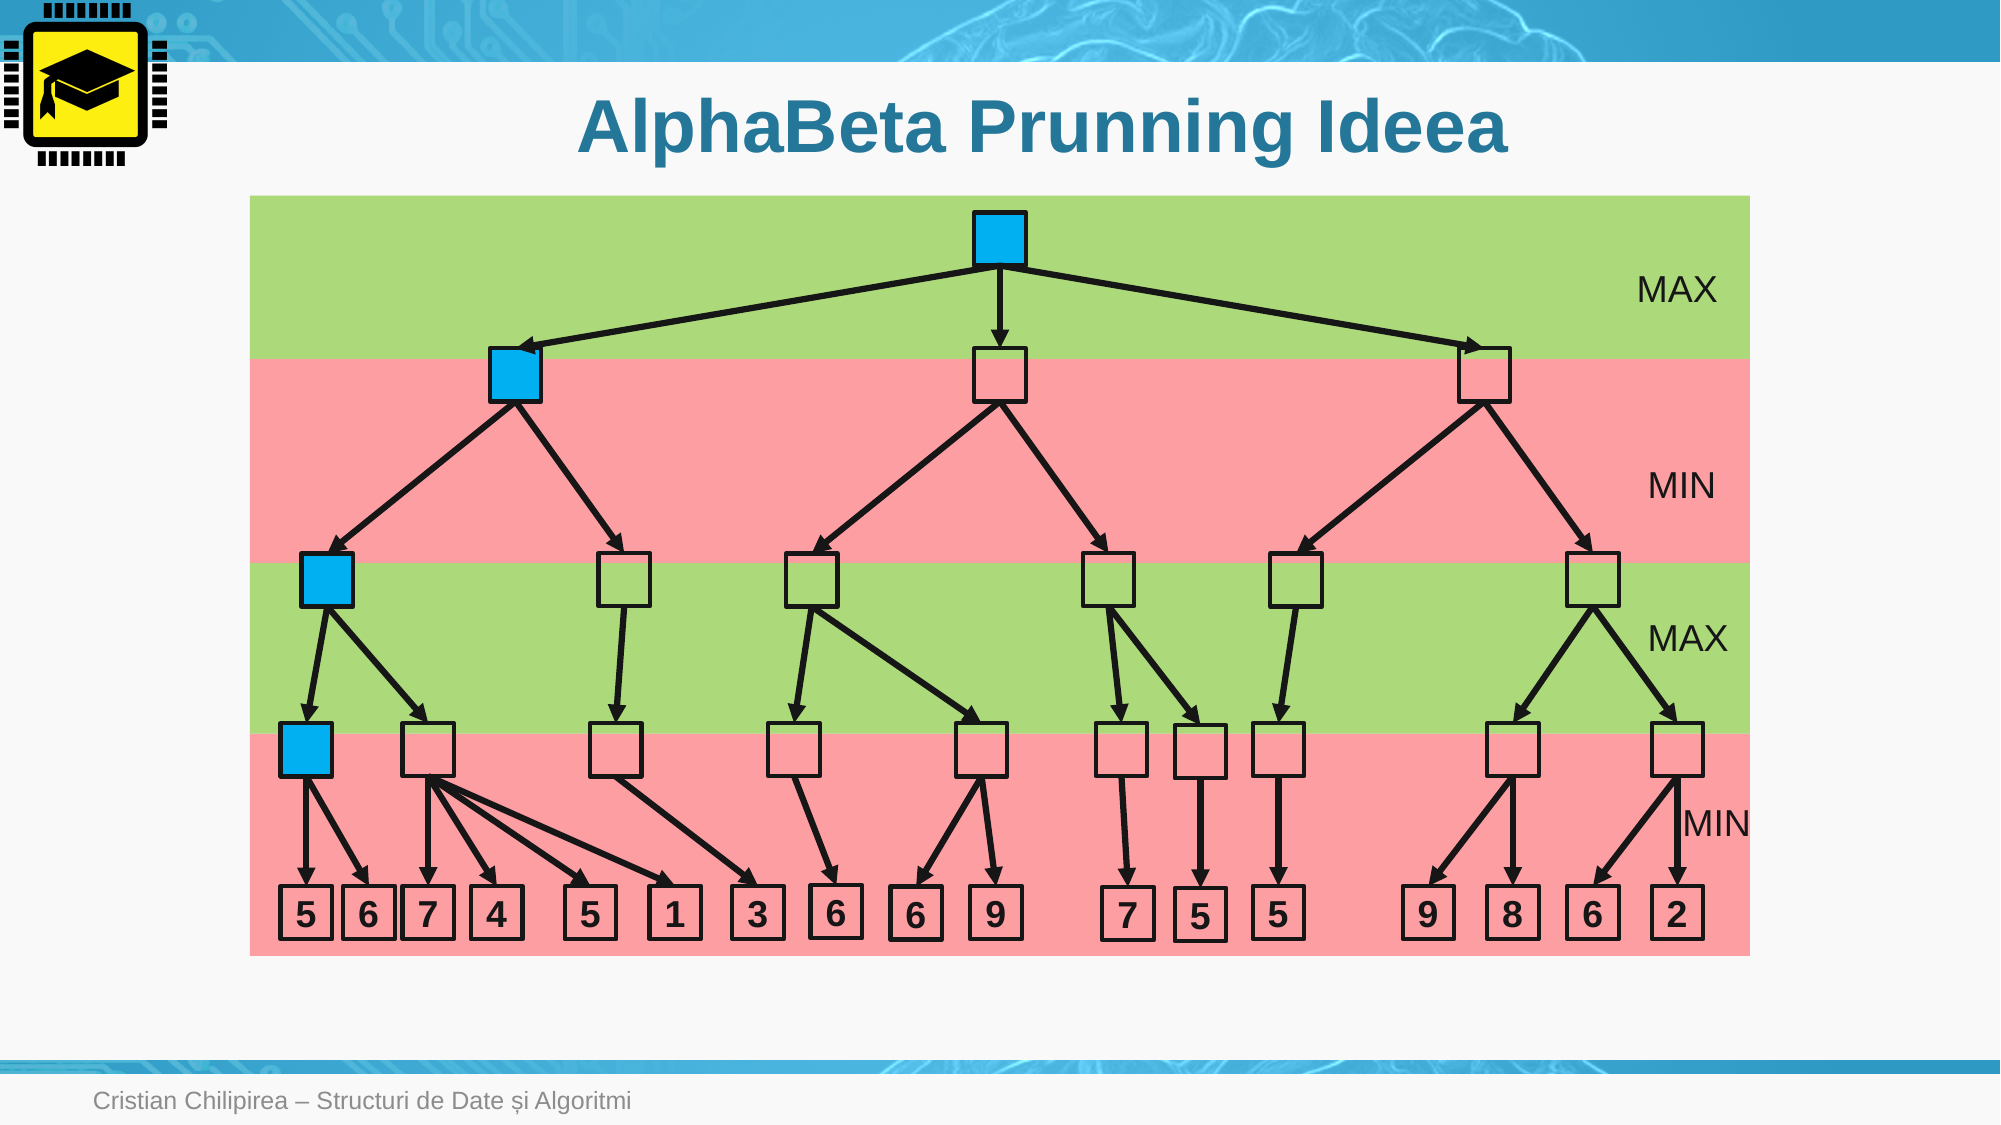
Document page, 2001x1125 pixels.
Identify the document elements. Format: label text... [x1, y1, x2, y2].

text_box [1082, 553, 1135, 607]
text_box [598, 553, 650, 607]
text_box [785, 553, 838, 607]
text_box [1592, 606, 1678, 723]
text_box [1567, 553, 1619, 606]
text_box [820, 724, 955, 734]
text_box 3 [732, 885, 784, 939]
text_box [1593, 776, 1677, 886]
text_box 6 [1567, 885, 1619, 939]
text_box [333, 723, 402, 734]
text_box 6 [890, 886, 942, 940]
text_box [327, 606, 429, 723]
text_box [1135, 563, 1278, 734]
text_box [1322, 554, 1567, 563]
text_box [615, 776, 759, 886]
text_box [249, 359, 489, 563]
text_box [1095, 723, 1148, 777]
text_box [327, 401, 515, 554]
text_box [625, 563, 794, 734]
text_box [838, 554, 1082, 563]
text_box 7 [1102, 886, 1154, 940]
text_box [768, 723, 820, 777]
text_box MIN [1632, 454, 1732, 514]
text_box [1511, 359, 1750, 563]
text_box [615, 606, 625, 724]
text_box MAX [1678, 606, 1744, 667]
text_box 1 [649, 886, 701, 939]
text_box [1619, 563, 1750, 734]
text_box 7 [402, 885, 454, 939]
text_box [1458, 348, 1511, 401]
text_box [811, 401, 999, 554]
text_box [306, 776, 370, 886]
text_box [249, 563, 306, 734]
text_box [429, 776, 615, 886]
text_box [1121, 776, 1128, 887]
text_box [354, 563, 615, 734]
text_box [542, 359, 974, 563]
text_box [981, 776, 997, 887]
text_box 6 [810, 885, 863, 939]
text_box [1512, 606, 1592, 723]
text_box 9 [970, 886, 1022, 940]
text_box 8 [1487, 885, 1539, 939]
text_box [955, 723, 1008, 777]
text_box [354, 554, 598, 563]
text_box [515, 265, 999, 349]
text_box [1270, 553, 1322, 607]
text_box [811, 606, 982, 724]
picture [0, 1060, 2000, 1074]
text_box [489, 348, 542, 401]
title AlphaBeta Prunning Ideea [170, 76, 1915, 180]
text_box [280, 723, 333, 777]
footer Cristian Chilipirea – Structuri de Date și Algoritmi [77, 1073, 1338, 1125]
text_box [1174, 725, 1227, 779]
text_box [974, 212, 1026, 265]
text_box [794, 776, 837, 886]
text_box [306, 606, 328, 724]
text_box [589, 723, 642, 776]
text_box [838, 563, 1108, 734]
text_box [1295, 401, 1484, 554]
text_box [301, 553, 354, 607]
text_box 9 [1402, 885, 1455, 939]
text_box [249, 734, 1750, 956]
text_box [916, 776, 981, 887]
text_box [1428, 776, 1512, 886]
text_box 6 [343, 885, 395, 939]
text_box 5 [1174, 888, 1227, 942]
text_box MAX [1621, 257, 1733, 318]
text_box [1539, 723, 1651, 734]
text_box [1484, 401, 1593, 554]
text_box 2 [1651, 885, 1704, 939]
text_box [999, 265, 1485, 349]
text_box 5 [280, 886, 333, 940]
text_box [402, 723, 454, 777]
text_box [1651, 723, 1704, 777]
text_box [249, 195, 1750, 359]
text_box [515, 401, 625, 554]
text_box [974, 349, 1026, 401]
text_box 5 [564, 886, 617, 940]
text_box [1487, 723, 1539, 777]
text_box MIN [1678, 791, 1766, 851]
text_box [1026, 359, 1458, 563]
text_box 4 [471, 887, 523, 940]
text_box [1278, 606, 1297, 723]
picture [0, 0, 2000, 166]
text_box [1108, 606, 1201, 726]
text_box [999, 401, 1109, 554]
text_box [794, 606, 811, 723]
text_box [1297, 563, 1567, 734]
text_box 5 [1252, 885, 1305, 939]
text_box [1252, 723, 1305, 777]
